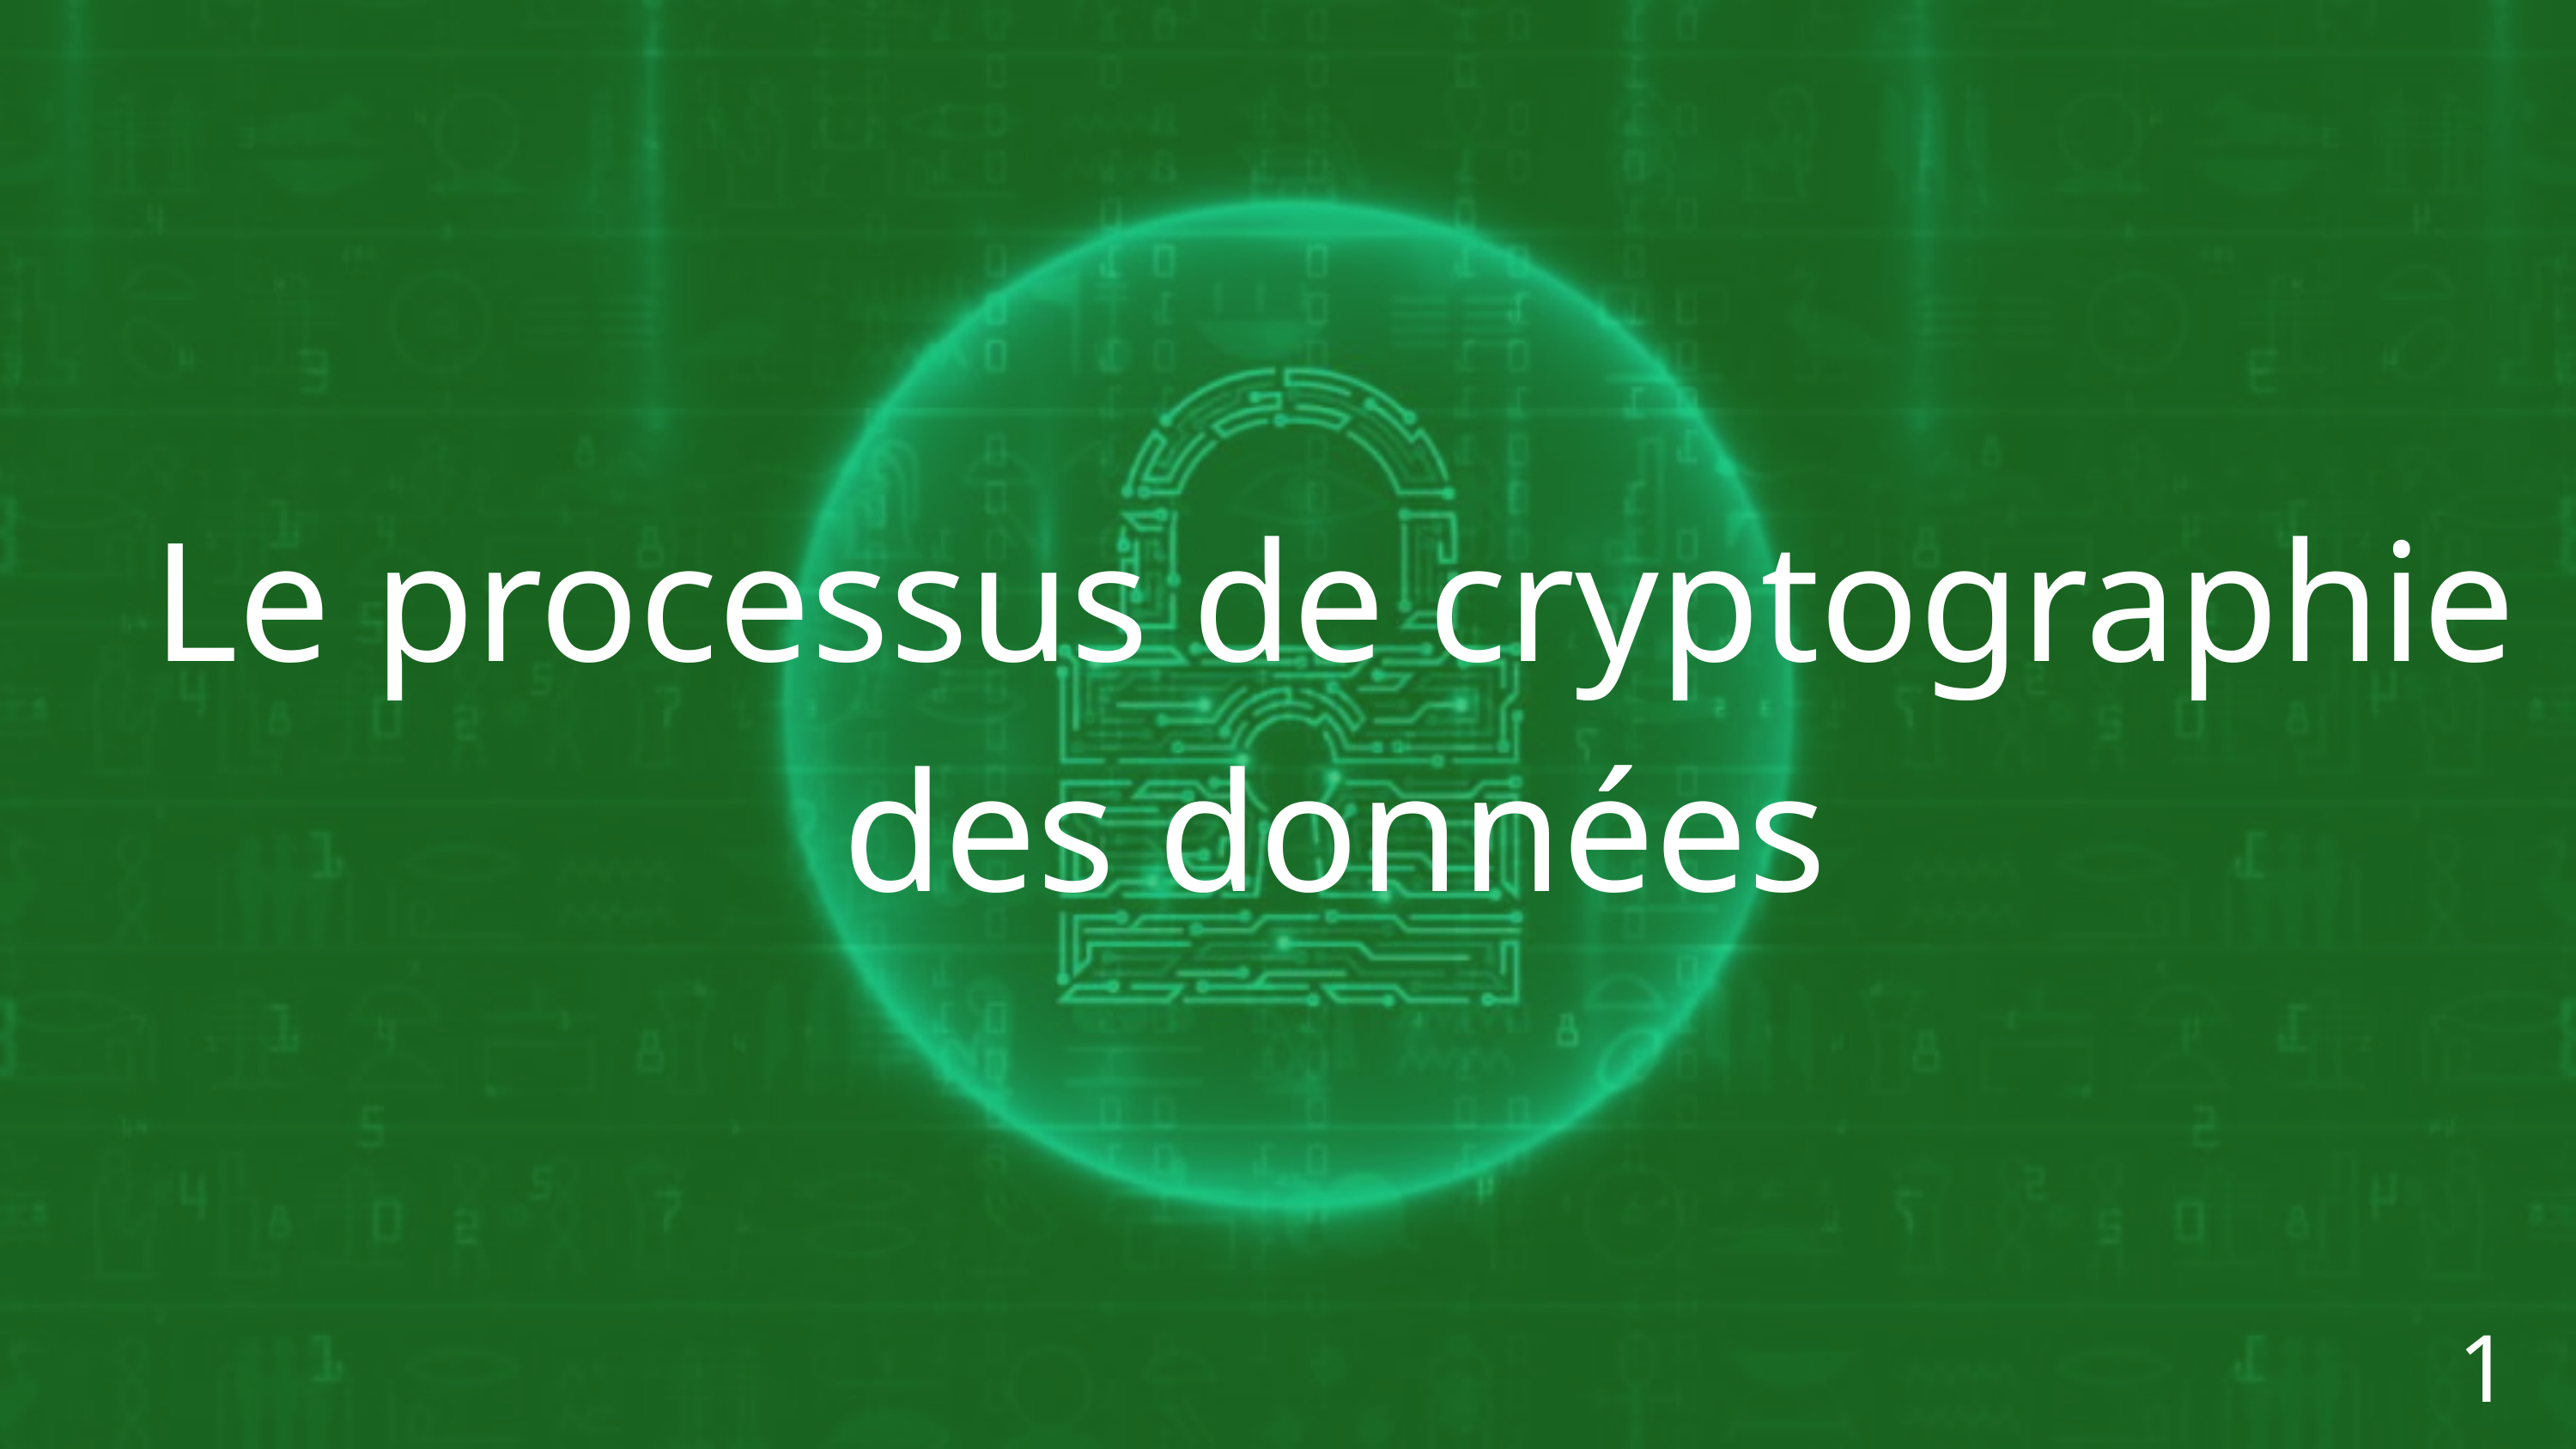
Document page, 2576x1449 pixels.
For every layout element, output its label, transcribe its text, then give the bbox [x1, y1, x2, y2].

text_box Le processus de cryptographie des données [119, 464, 2551, 925]
text_box 12 [2434, 1290, 2536, 1449]
text_box [0, 0, 2576, 1449]
